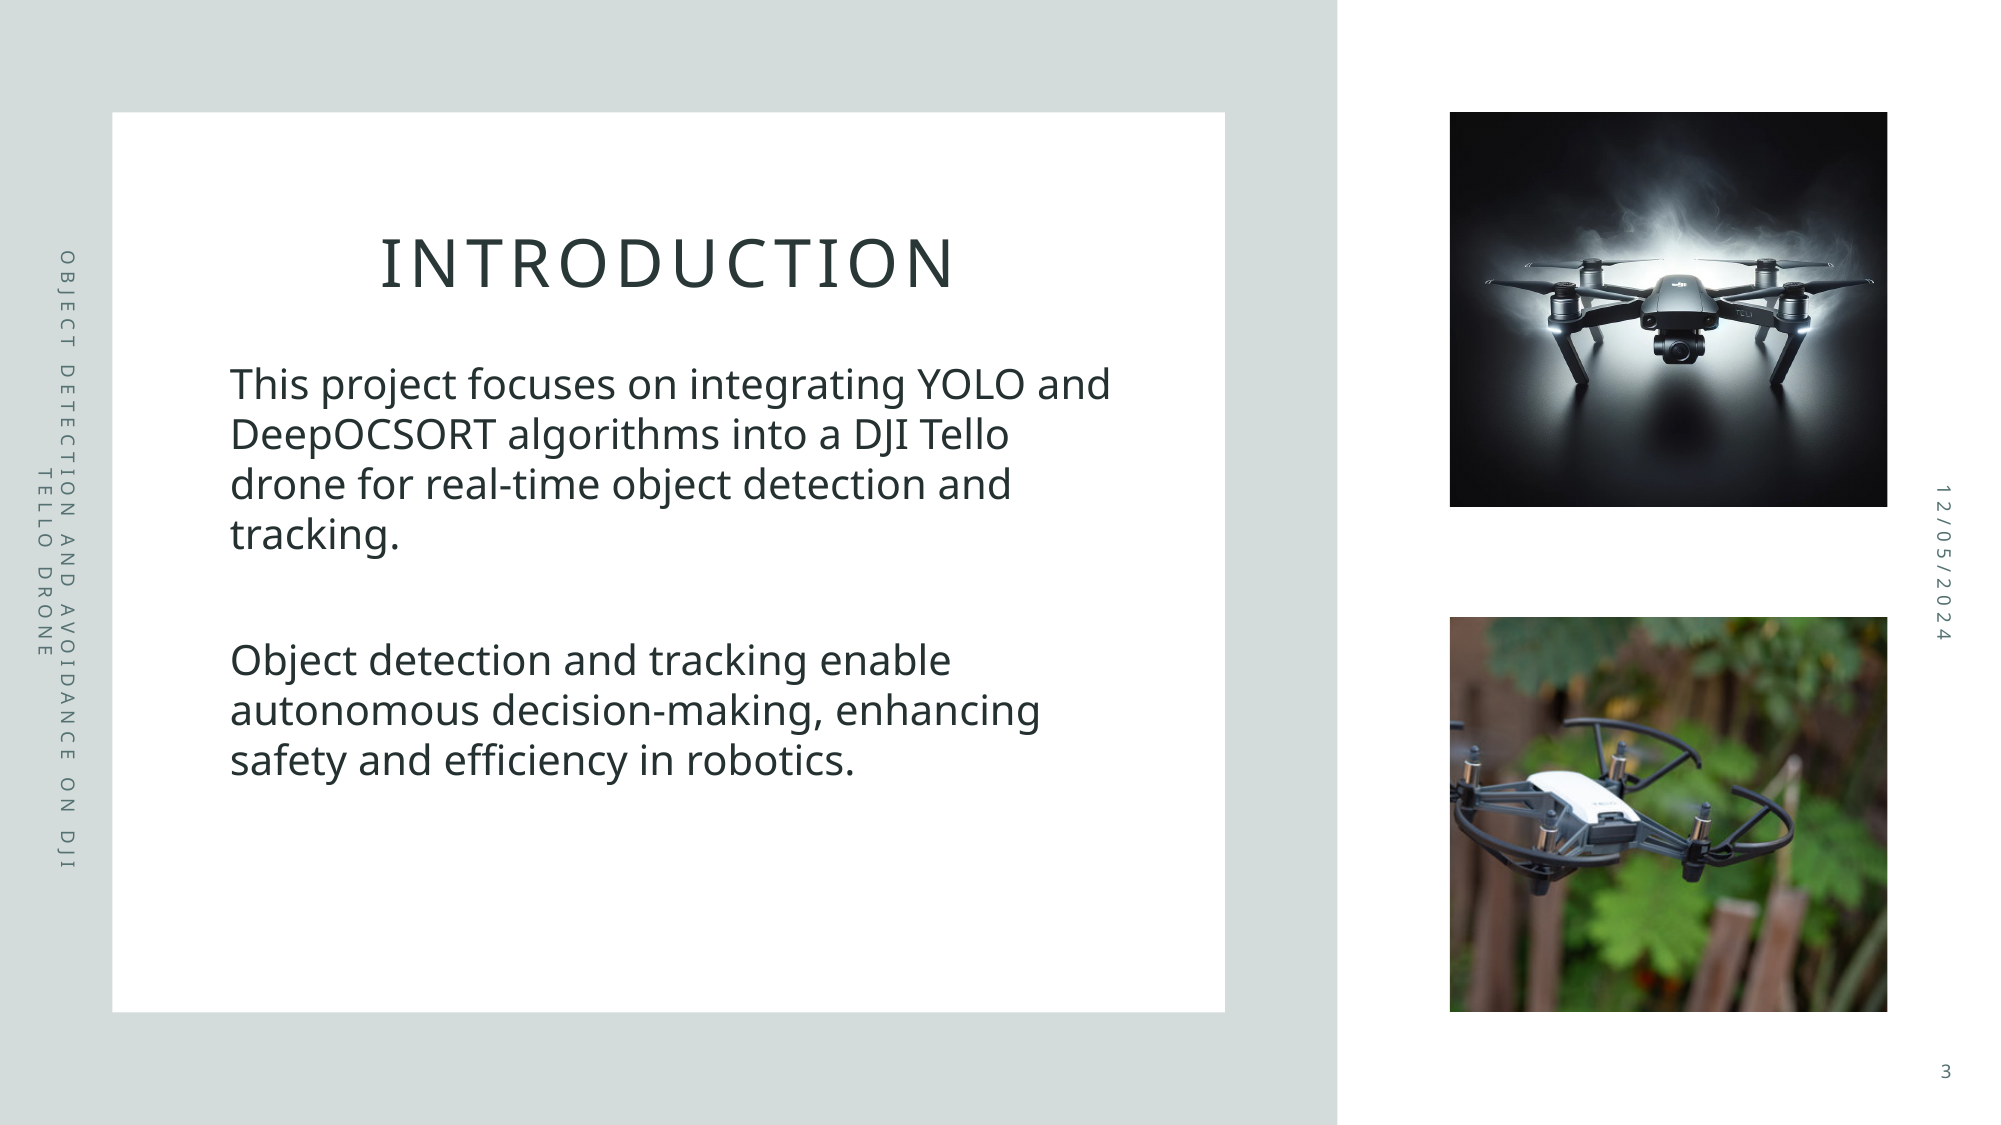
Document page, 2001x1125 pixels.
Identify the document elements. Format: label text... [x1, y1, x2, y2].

title INTRODUCTION [208, 158, 1129, 309]
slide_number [1911, 224, 1979, 900]
footer Object Detection and avoidance on DJI Tello drone [23, 224, 91, 900]
slide_number 3 [1823, 1042, 1967, 1103]
picture [1449, 617, 1888, 1013]
list This project focuses on integrating YOLO and DeepOCSORT algorithms into a DJI Tello drone for real-time object detection and tracking. Object detection and tracking enable autonomous decision-making, enhancing safety and efficiency in robotics. [214, 350, 1134, 948]
picture [1449, 112, 1888, 507]
